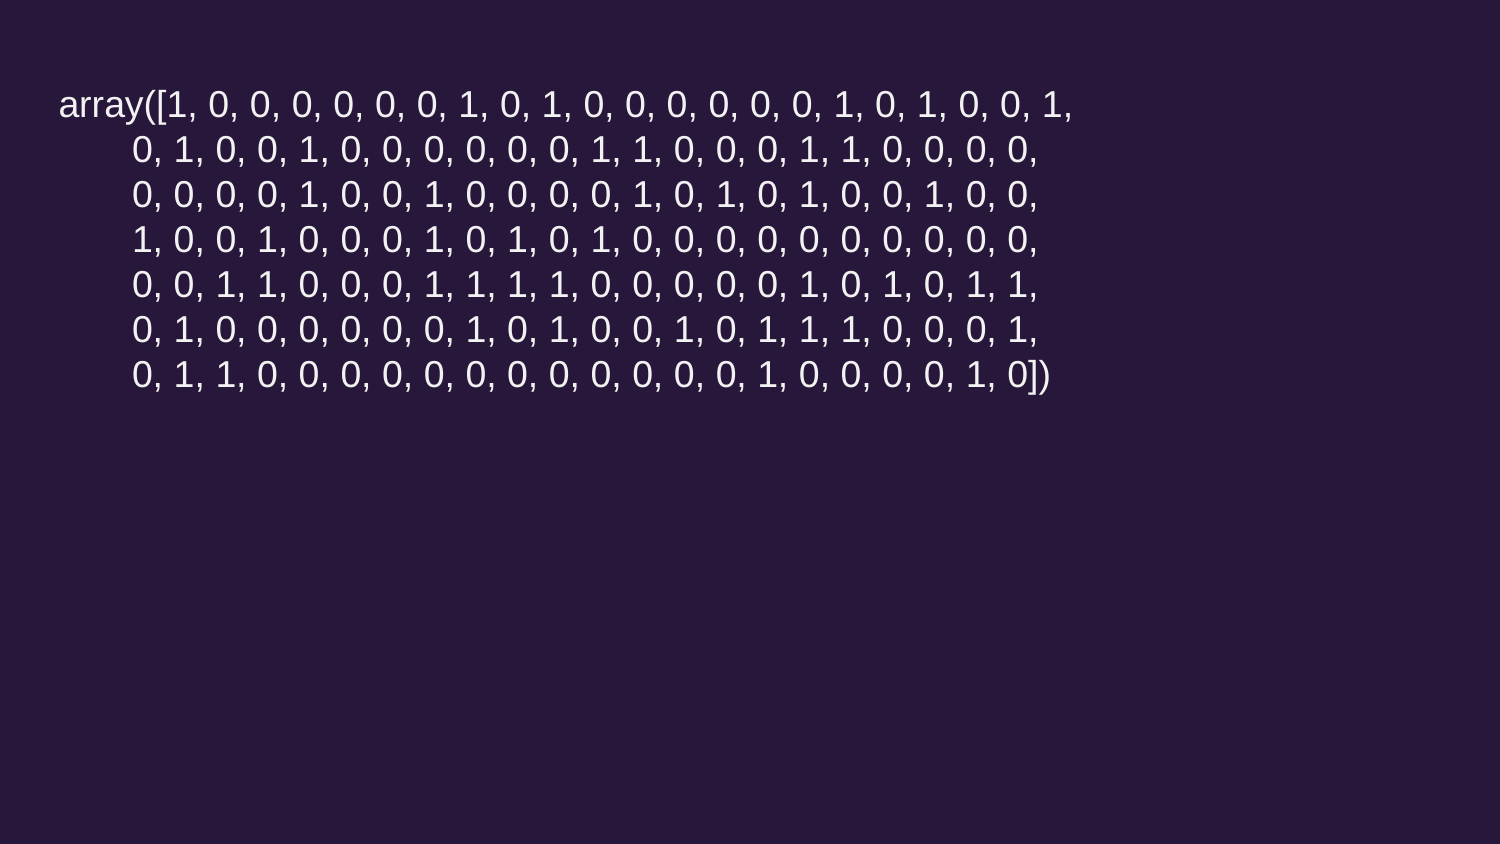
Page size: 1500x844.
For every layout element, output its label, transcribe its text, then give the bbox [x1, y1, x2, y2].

text_box array([1, 0, 0, 0, 0, 0, 0, 1, 0, 1, 0, 0, 0, 0, 0, 0, 1, 0, 1, 0, 0, 1, 0, 1, 0, 0, 1, 0, 0, 0, 0, 0, 0, 1, 1, 0, 0, 0, 1, 1, 0, 0, 0, 0, 0, 0, 0, 0, 1, 0, 0, 1, 0, 0, 0, 0, 1, 0, 1, 0, 1, 0, 0, 1, 0, 0, 1, 0, 0, 1, 0, 0, 0, 1, 0, 1, 0, 1, 0, 0, 0, 0, 0, 0, 0, 0, 0, 0, 0, 0, 1, 1, 0, 0, 0, 1, 1, 1, 1, 0, 0, 0, 0, 0, 1, 0, 1, 0, 1, 1, 0, 1, 0, 0, 0, 0, 0, 0, 1, 0, 1, 0, 0, 1, 0, 1, 1, 1, 0, 0, 0, 1, 0, 1, 1, 0, 0, 0, 0, 0, 0, 0, 0, 0, 0, 0, 0, 1, 0, 0, 0, 0, 1, 0]) [43, 72, 1386, 403]
